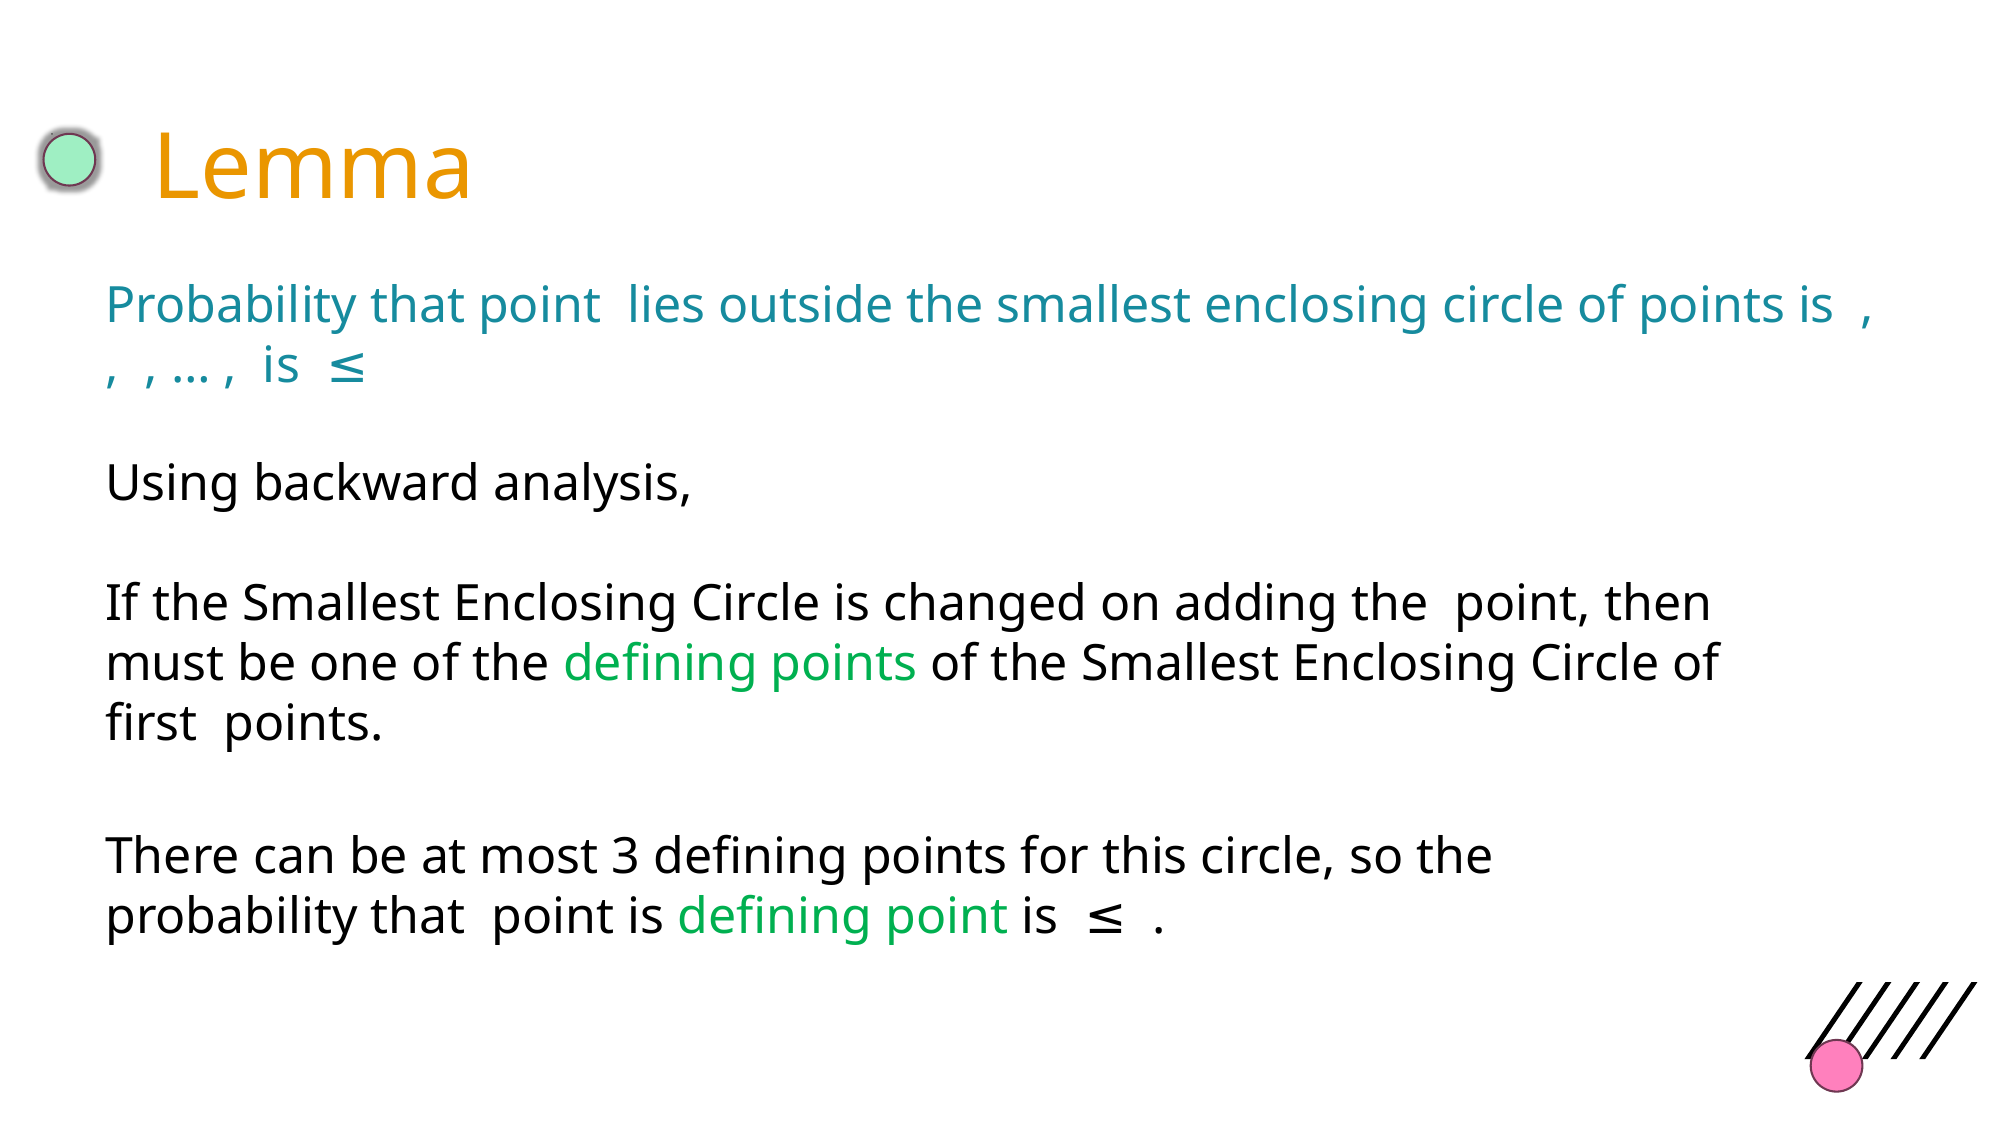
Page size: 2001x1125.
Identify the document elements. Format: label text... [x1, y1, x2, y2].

title Lemma [137, 59, 1863, 278]
text_box [1809, 1038, 1864, 1093]
text_box [42, 132, 97, 187]
